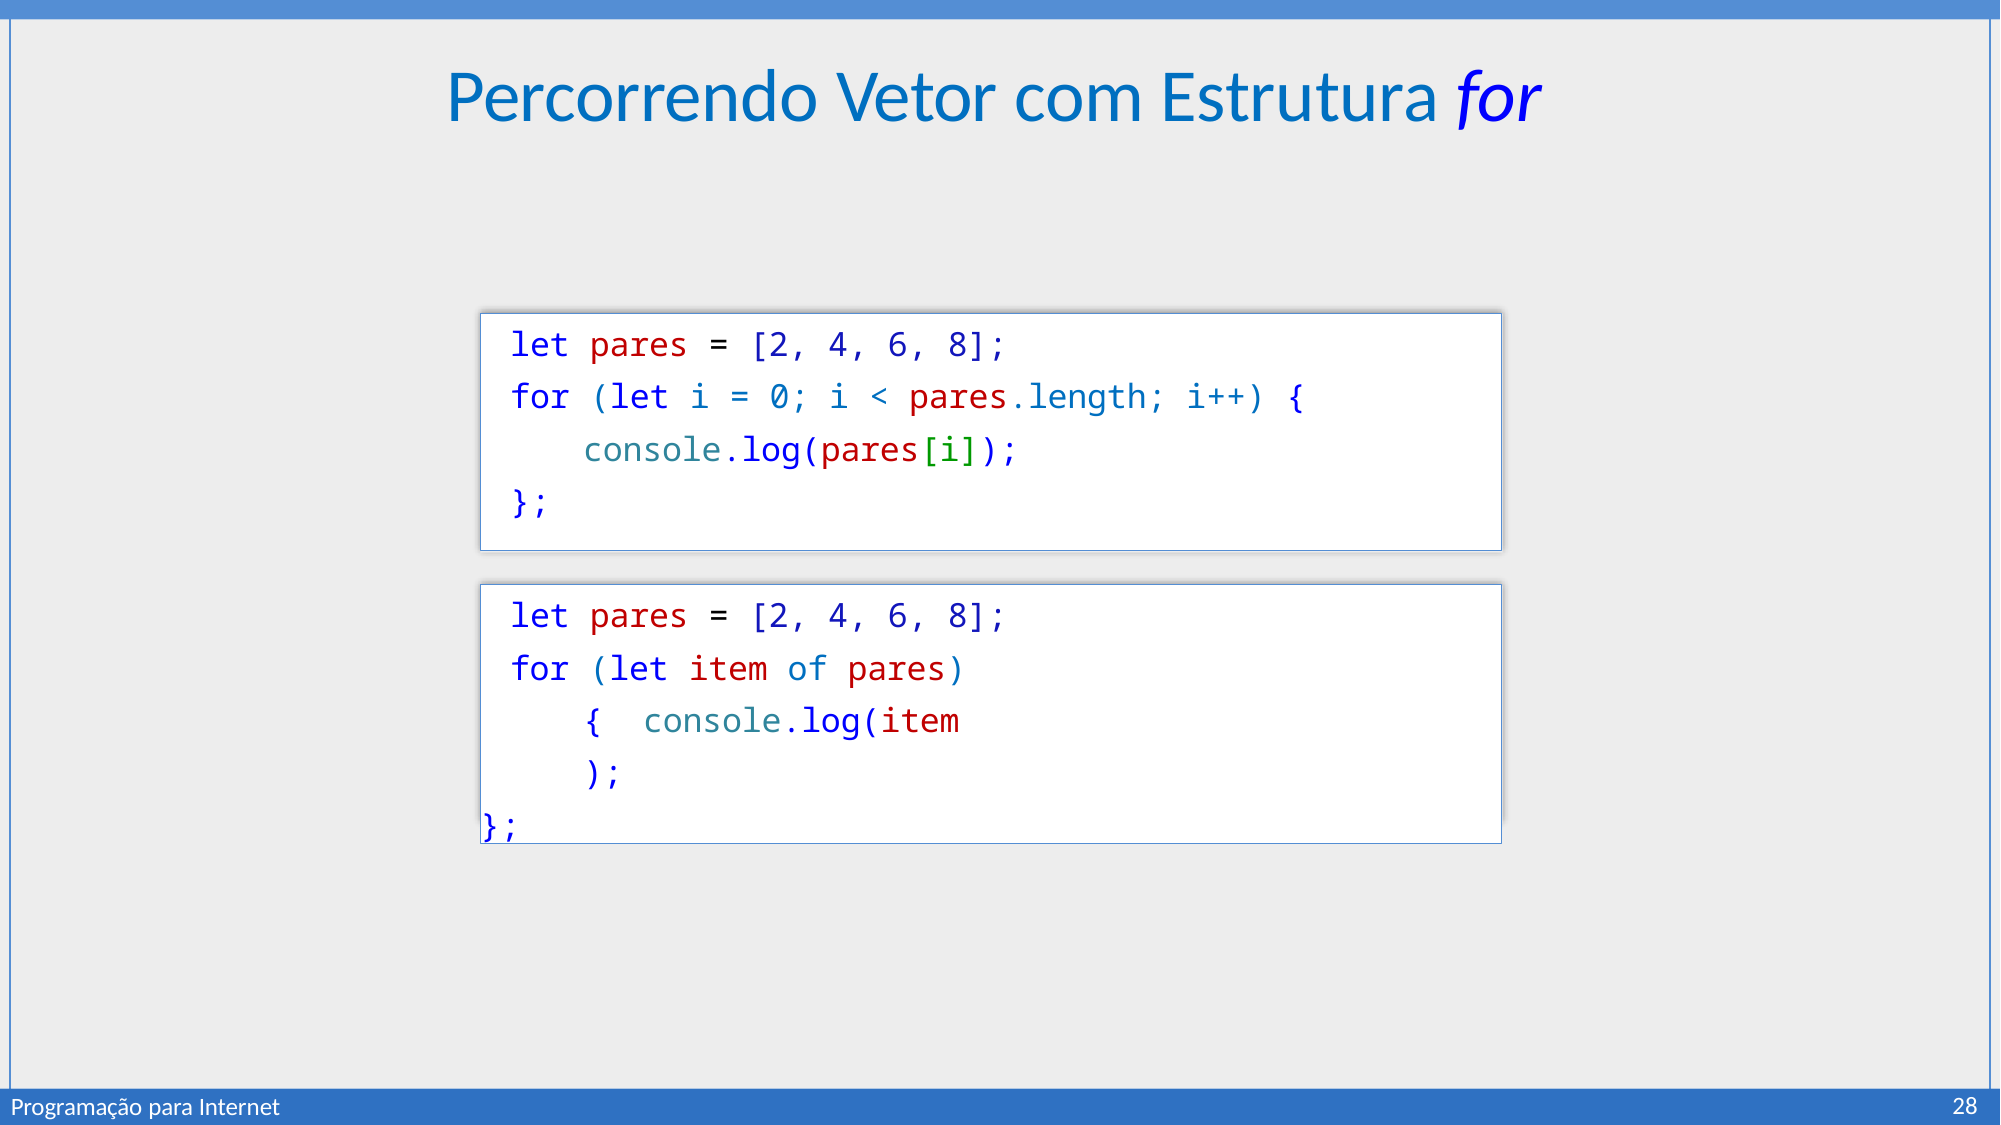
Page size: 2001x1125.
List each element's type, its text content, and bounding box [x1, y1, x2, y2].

title Percorrendo Vetor com Estrutura for [444, 44, 1556, 235]
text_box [468, 572, 1513, 833]
text_box 28 [1946, 1093, 1985, 1120]
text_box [468, 301, 1513, 562]
slide_number Programação para Internet [8, 1094, 287, 1125]
